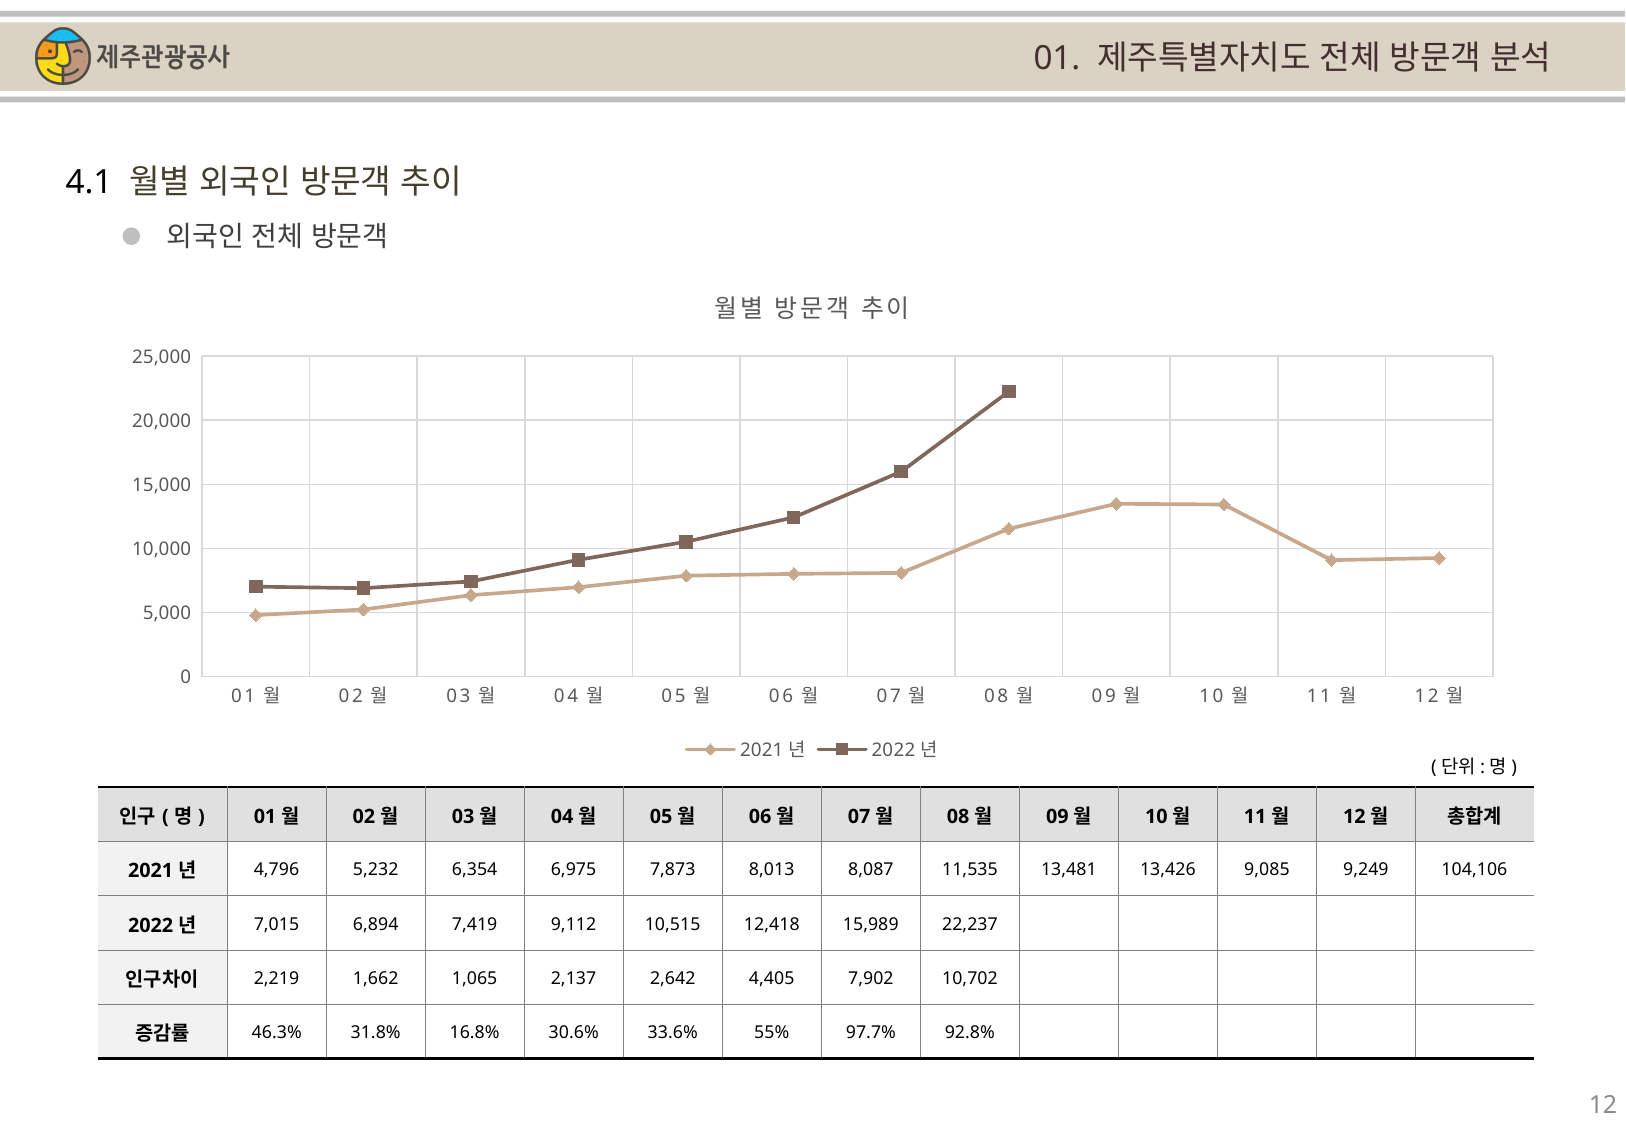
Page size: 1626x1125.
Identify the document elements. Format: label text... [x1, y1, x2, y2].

table_cell 15,989 [822, 896, 920, 950]
table_header 04월 [525, 788, 623, 841]
table_cell [1218, 951, 1316, 1004]
table_header 11월 [1218, 788, 1316, 841]
table_cell 46.3% [228, 1005, 326, 1057]
text_box 외국인 전체 방문객 [151, 210, 404, 260]
table_cell [1416, 951, 1534, 1004]
table_cell 8,087 [822, 842, 920, 895]
table_cell [1416, 1005, 1534, 1057]
table_header 08월 [921, 788, 1019, 841]
table_cell 2,219 [228, 951, 326, 1004]
table_cell 4,796 [228, 842, 326, 895]
table_cell 22,237 [921, 896, 1019, 950]
table_cell 16.8% [426, 1005, 524, 1057]
table_header 03월 [426, 788, 524, 841]
table_cell 55% [723, 1005, 821, 1057]
slide_number 12 [1251, 1063, 1618, 1123]
chart [103, 261, 1522, 769]
table_header 07월 [822, 788, 920, 841]
table_cell [1119, 951, 1217, 1004]
table_cell 1,662 [327, 951, 425, 1004]
table_cell 6,975 [525, 842, 623, 895]
text_box 01. 제주특별자치도 전체 방문객 분석 [1002, 28, 1595, 84]
table_cell [1317, 951, 1415, 1004]
table_cell 9,085 [1218, 842, 1316, 895]
table_header 10월 [1119, 788, 1217, 841]
table_header 인구(명) [98, 788, 227, 841]
table_cell [1020, 896, 1118, 950]
table_cell 2,642 [624, 951, 722, 1004]
table_cell 2,137 [525, 951, 623, 1004]
table_cell 7,873 [624, 842, 722, 895]
table_cell 97.7% [822, 1005, 920, 1057]
table_cell [1119, 896, 1217, 950]
table_cell 인구차이 [98, 951, 227, 1004]
table_cell [1317, 1005, 1415, 1057]
picture [31, 26, 232, 87]
table_cell 2022년 [98, 896, 227, 950]
table_cell [1416, 896, 1534, 950]
table_cell 92.8% [921, 1005, 1019, 1057]
table_cell 9,249 [1317, 842, 1415, 895]
table_cell 13,481 [1020, 842, 1118, 895]
table_header 총합계 [1416, 788, 1534, 841]
table_cell 33.6% [624, 1005, 722, 1057]
text_box 4.1 월별 외국인 방문객 추이 [50, 152, 1144, 208]
table_cell 1,065 [426, 951, 524, 1004]
table_cell 31.8% [327, 1005, 425, 1057]
table_cell 30.6% [525, 1005, 623, 1057]
table_cell [1218, 896, 1316, 950]
table_header 02월 [327, 788, 425, 841]
table_header 12월 [1317, 788, 1415, 841]
table_cell [1218, 1005, 1316, 1057]
table_cell 7,015 [228, 896, 326, 950]
table_cell 4,405 [723, 951, 821, 1004]
table_cell 7,902 [822, 951, 920, 1004]
table_header 01월 [228, 788, 326, 841]
table_cell [1020, 1005, 1118, 1057]
table_cell 12,418 [723, 896, 821, 950]
table_cell [1317, 896, 1415, 950]
table_cell 6,354 [426, 842, 524, 895]
text_box [121, 226, 141, 246]
table_cell 5,232 [327, 842, 425, 895]
text_box (단위:명) [1416, 747, 1532, 786]
table_cell 10,515 [624, 896, 722, 950]
table_cell 9,112 [525, 896, 623, 950]
table_cell 10,702 [921, 951, 1019, 1004]
table_cell 8,013 [723, 842, 821, 895]
table_cell 104,106 [1416, 842, 1534, 895]
table_cell 13,426 [1119, 842, 1217, 895]
table_cell [1119, 1005, 1217, 1057]
table_cell 6,894 [327, 896, 425, 950]
table_cell 2021년 [98, 842, 227, 895]
table_cell [1020, 951, 1118, 1004]
table_cell 11,535 [921, 842, 1019, 895]
table_cell 7,419 [426, 896, 524, 950]
table_cell 증감률 [98, 1005, 227, 1057]
table_header 06월 [723, 788, 821, 841]
table_header 09월 [1020, 788, 1118, 841]
table_header 05월 [624, 788, 722, 841]
